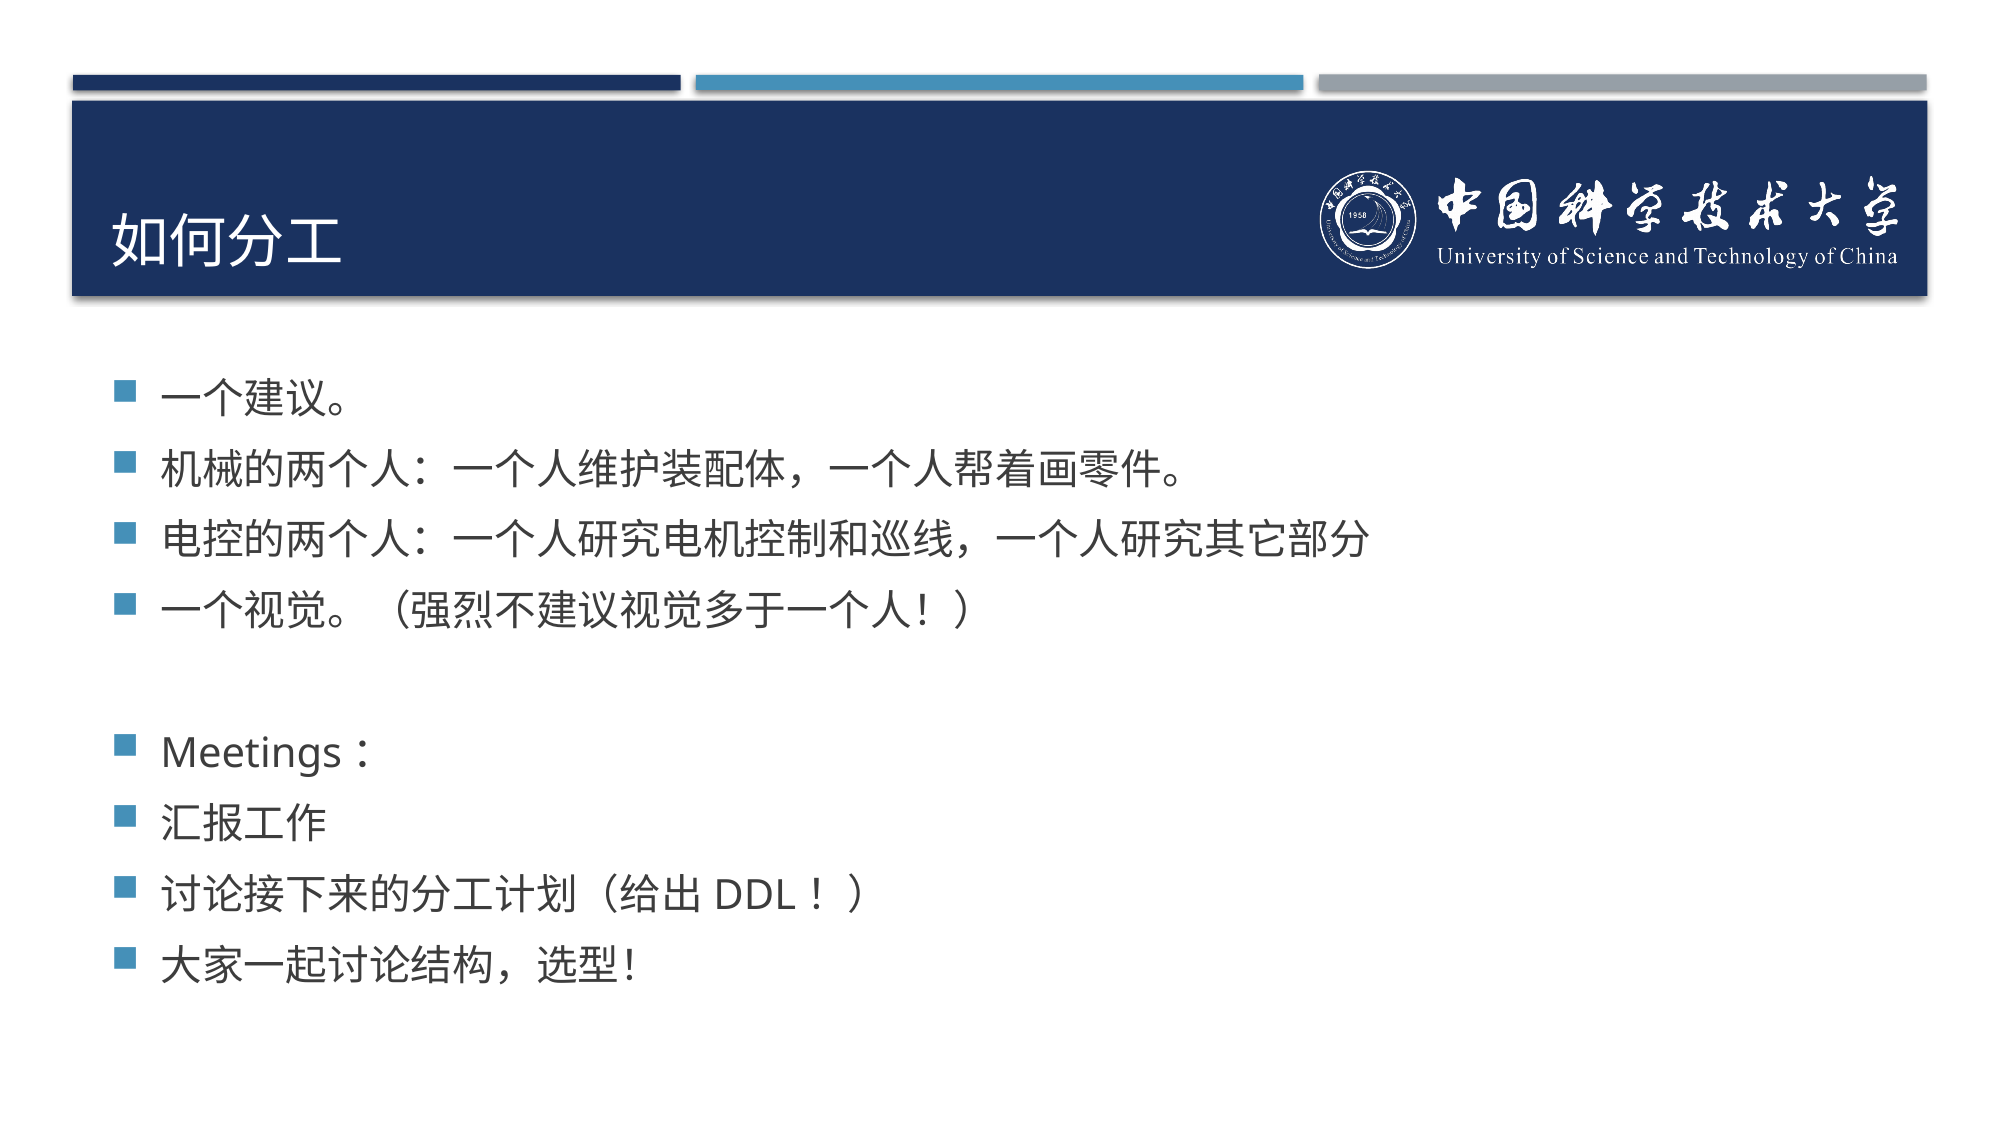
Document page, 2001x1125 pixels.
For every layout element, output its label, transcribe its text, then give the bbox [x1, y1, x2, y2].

list 一个建议。 机械的两个人：一个人维护装配体，一个人帮着画零件。 电控的两个人：一个人研究电机控制和巡线，一个人研究其它部分 一个视觉。（强烈不建议视觉多于一个人！） Meetings： 汇报工作 讨论接下来的分工计划（给出DDL！） 大家一起讨论结构，选型！ [95, 413, 1905, 1018]
title 如何分工 [95, 115, 1905, 282]
